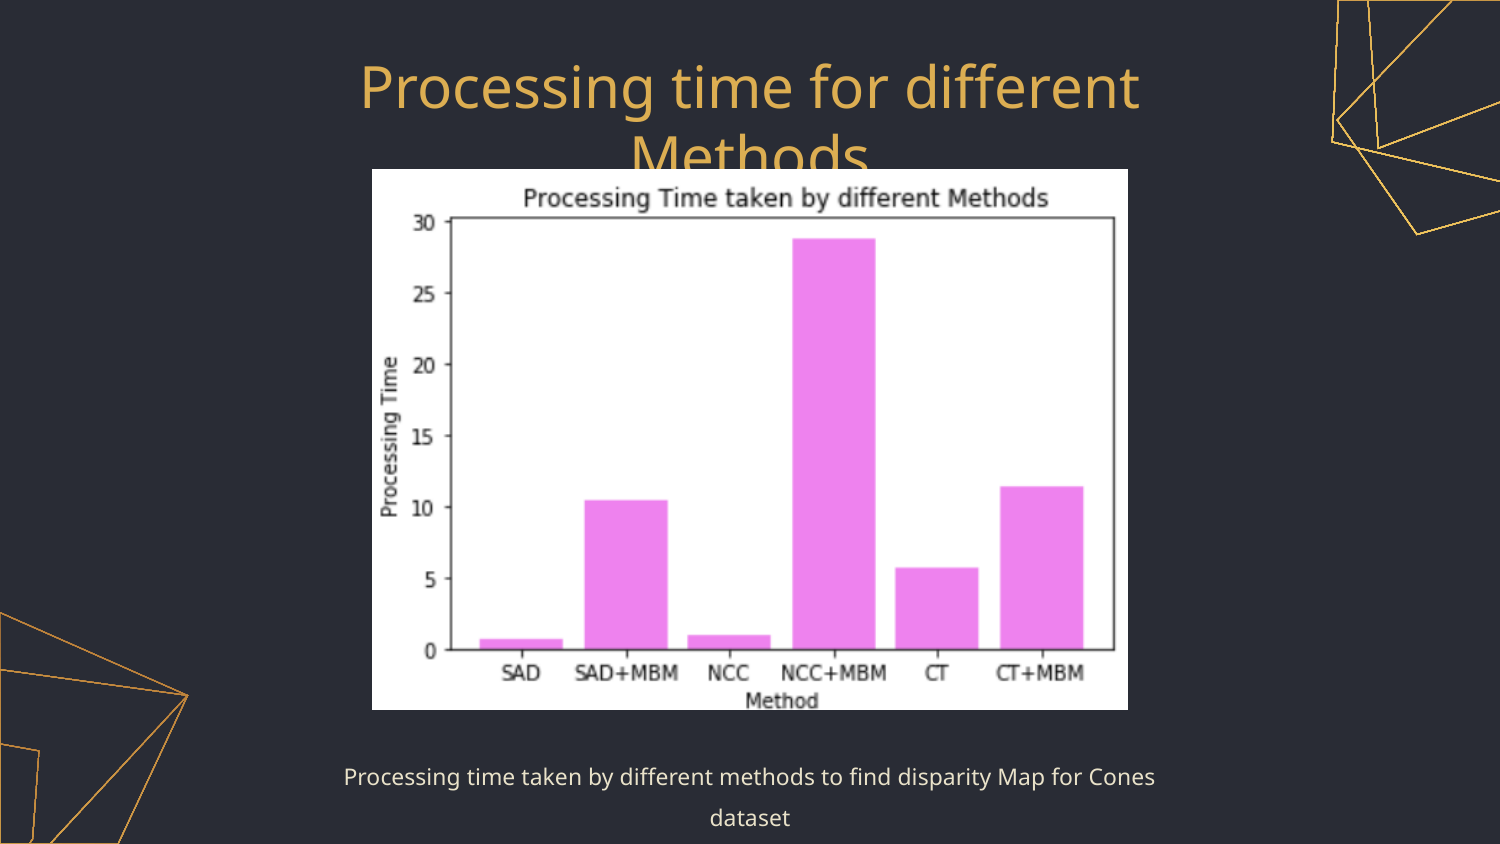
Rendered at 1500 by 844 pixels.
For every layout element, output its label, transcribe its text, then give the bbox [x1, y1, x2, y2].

text_box Processing time taken by different methods to find disparity Map for Cones dataset [314, 733, 1186, 844]
picture [371, 169, 1128, 710]
title Processing time for different Methods [259, 85, 1241, 156]
